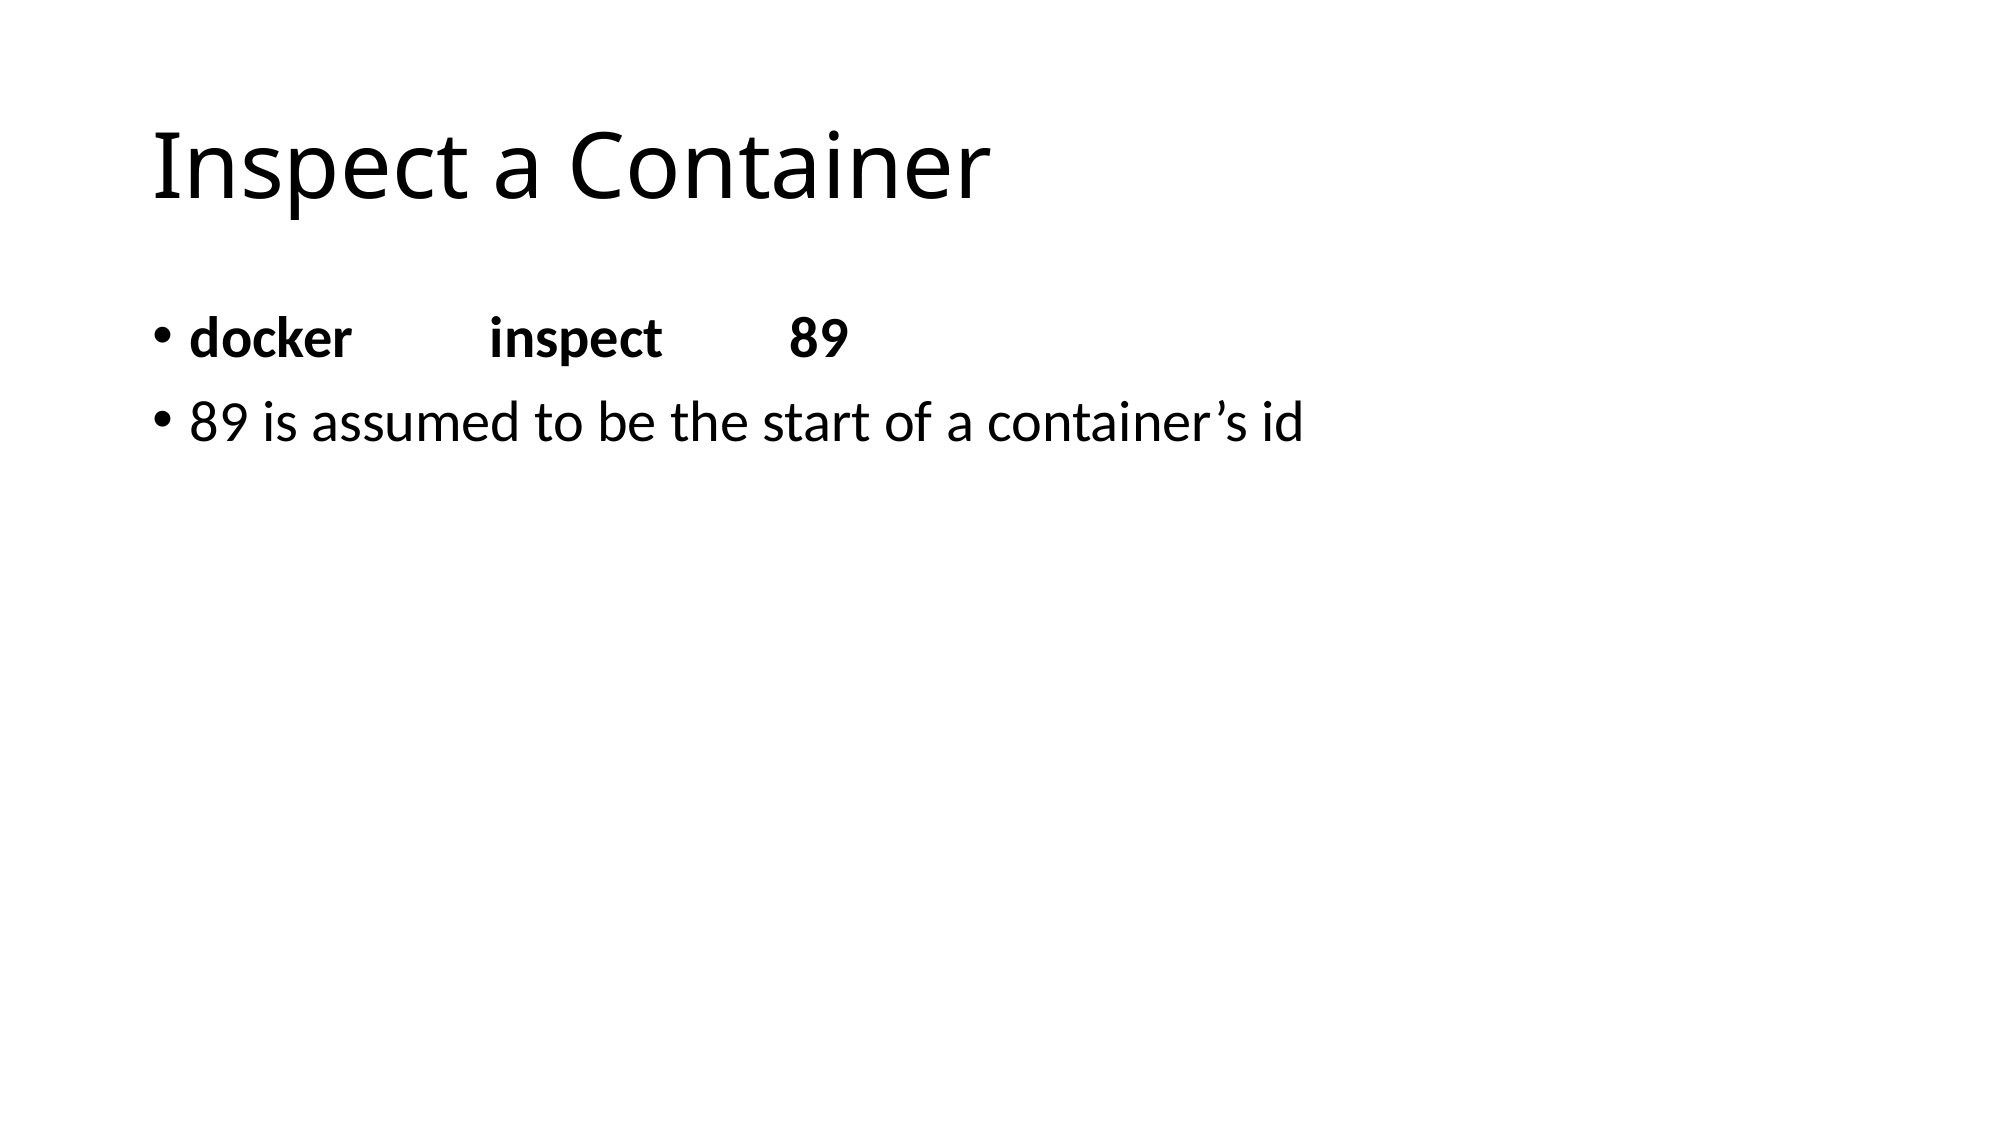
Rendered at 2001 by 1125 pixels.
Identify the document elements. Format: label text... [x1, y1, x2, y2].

title Inspect a Container [137, 59, 1863, 278]
list docker inspect 89 89 is assumed to be the start of a container’s id [137, 299, 1863, 1014]
